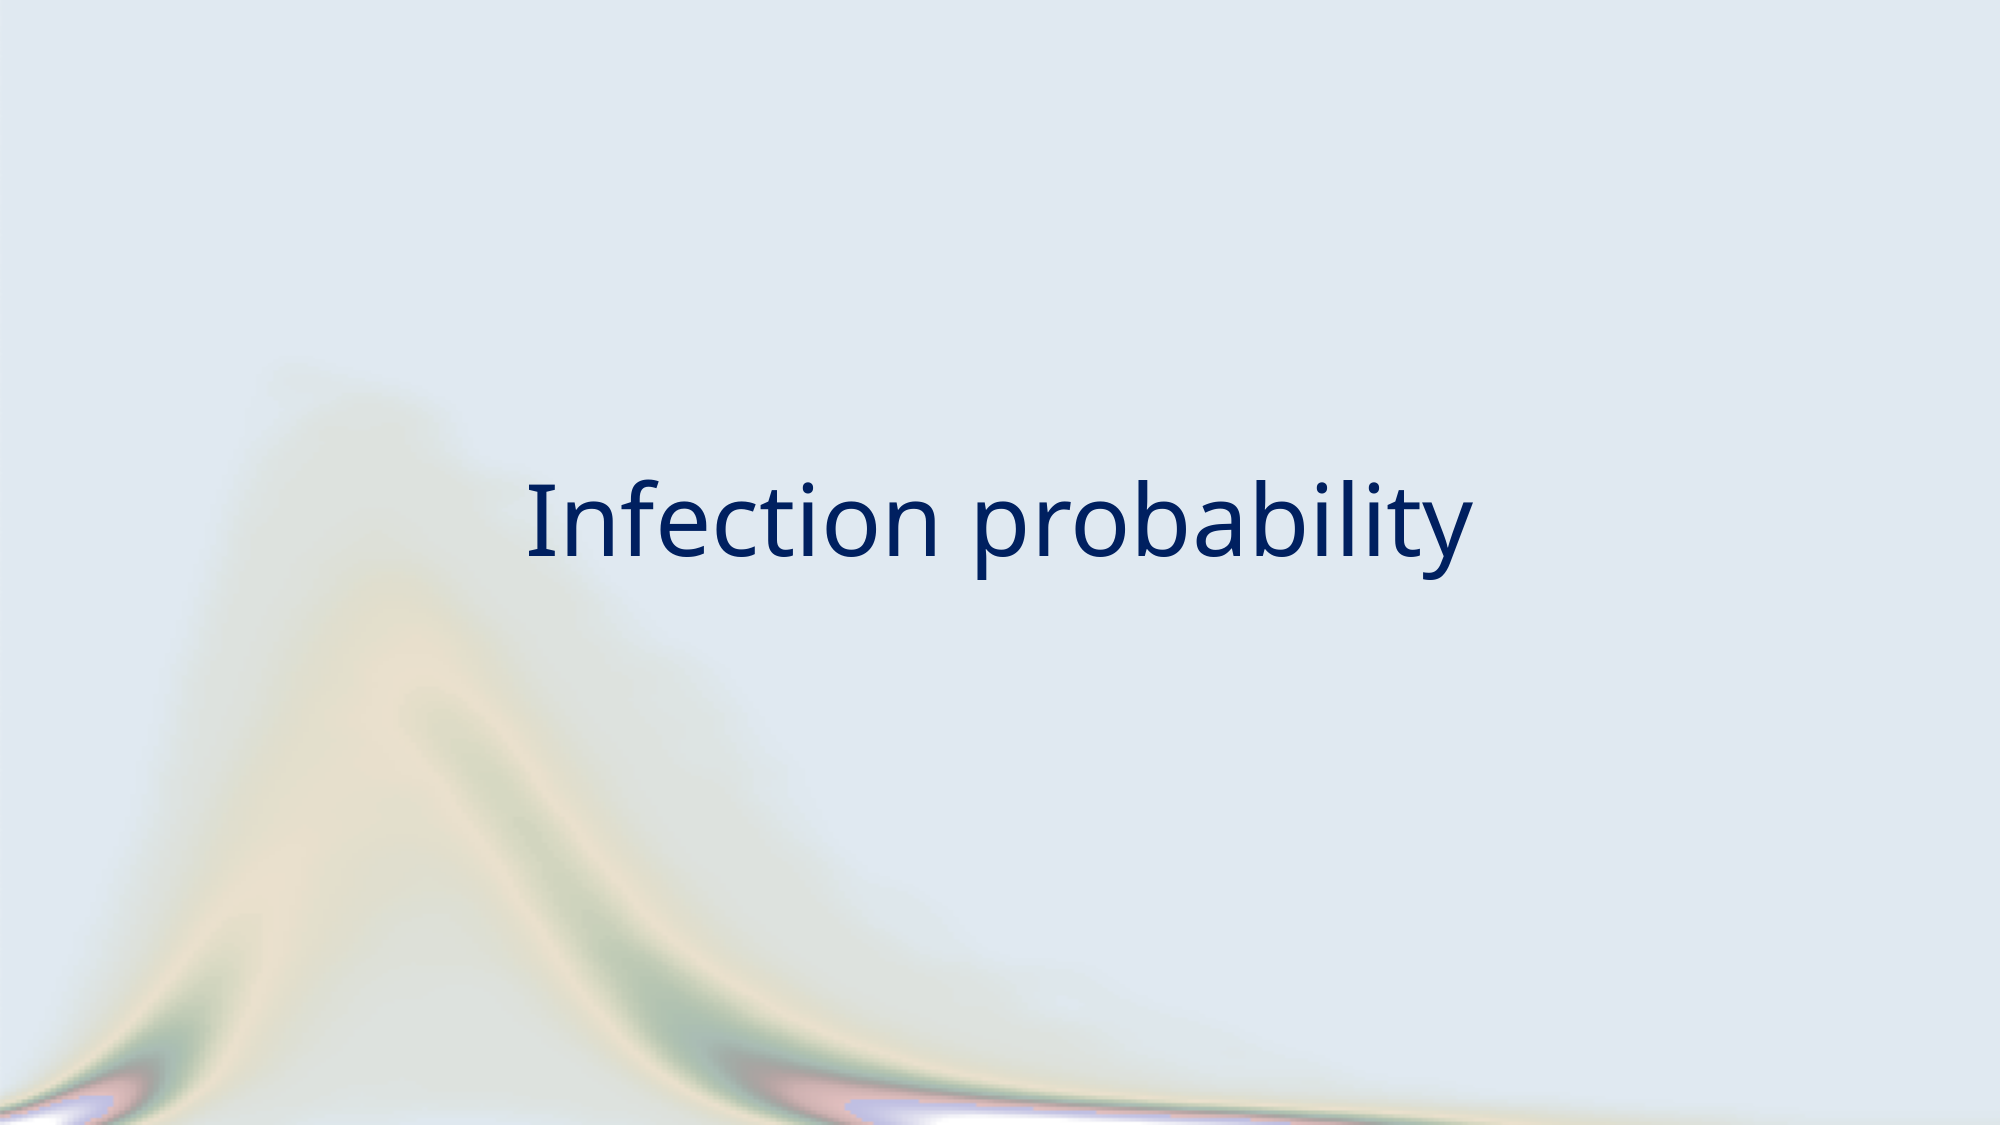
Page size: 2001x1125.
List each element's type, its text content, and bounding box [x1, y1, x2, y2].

title Infection probability [0, 327, 2000, 720]
